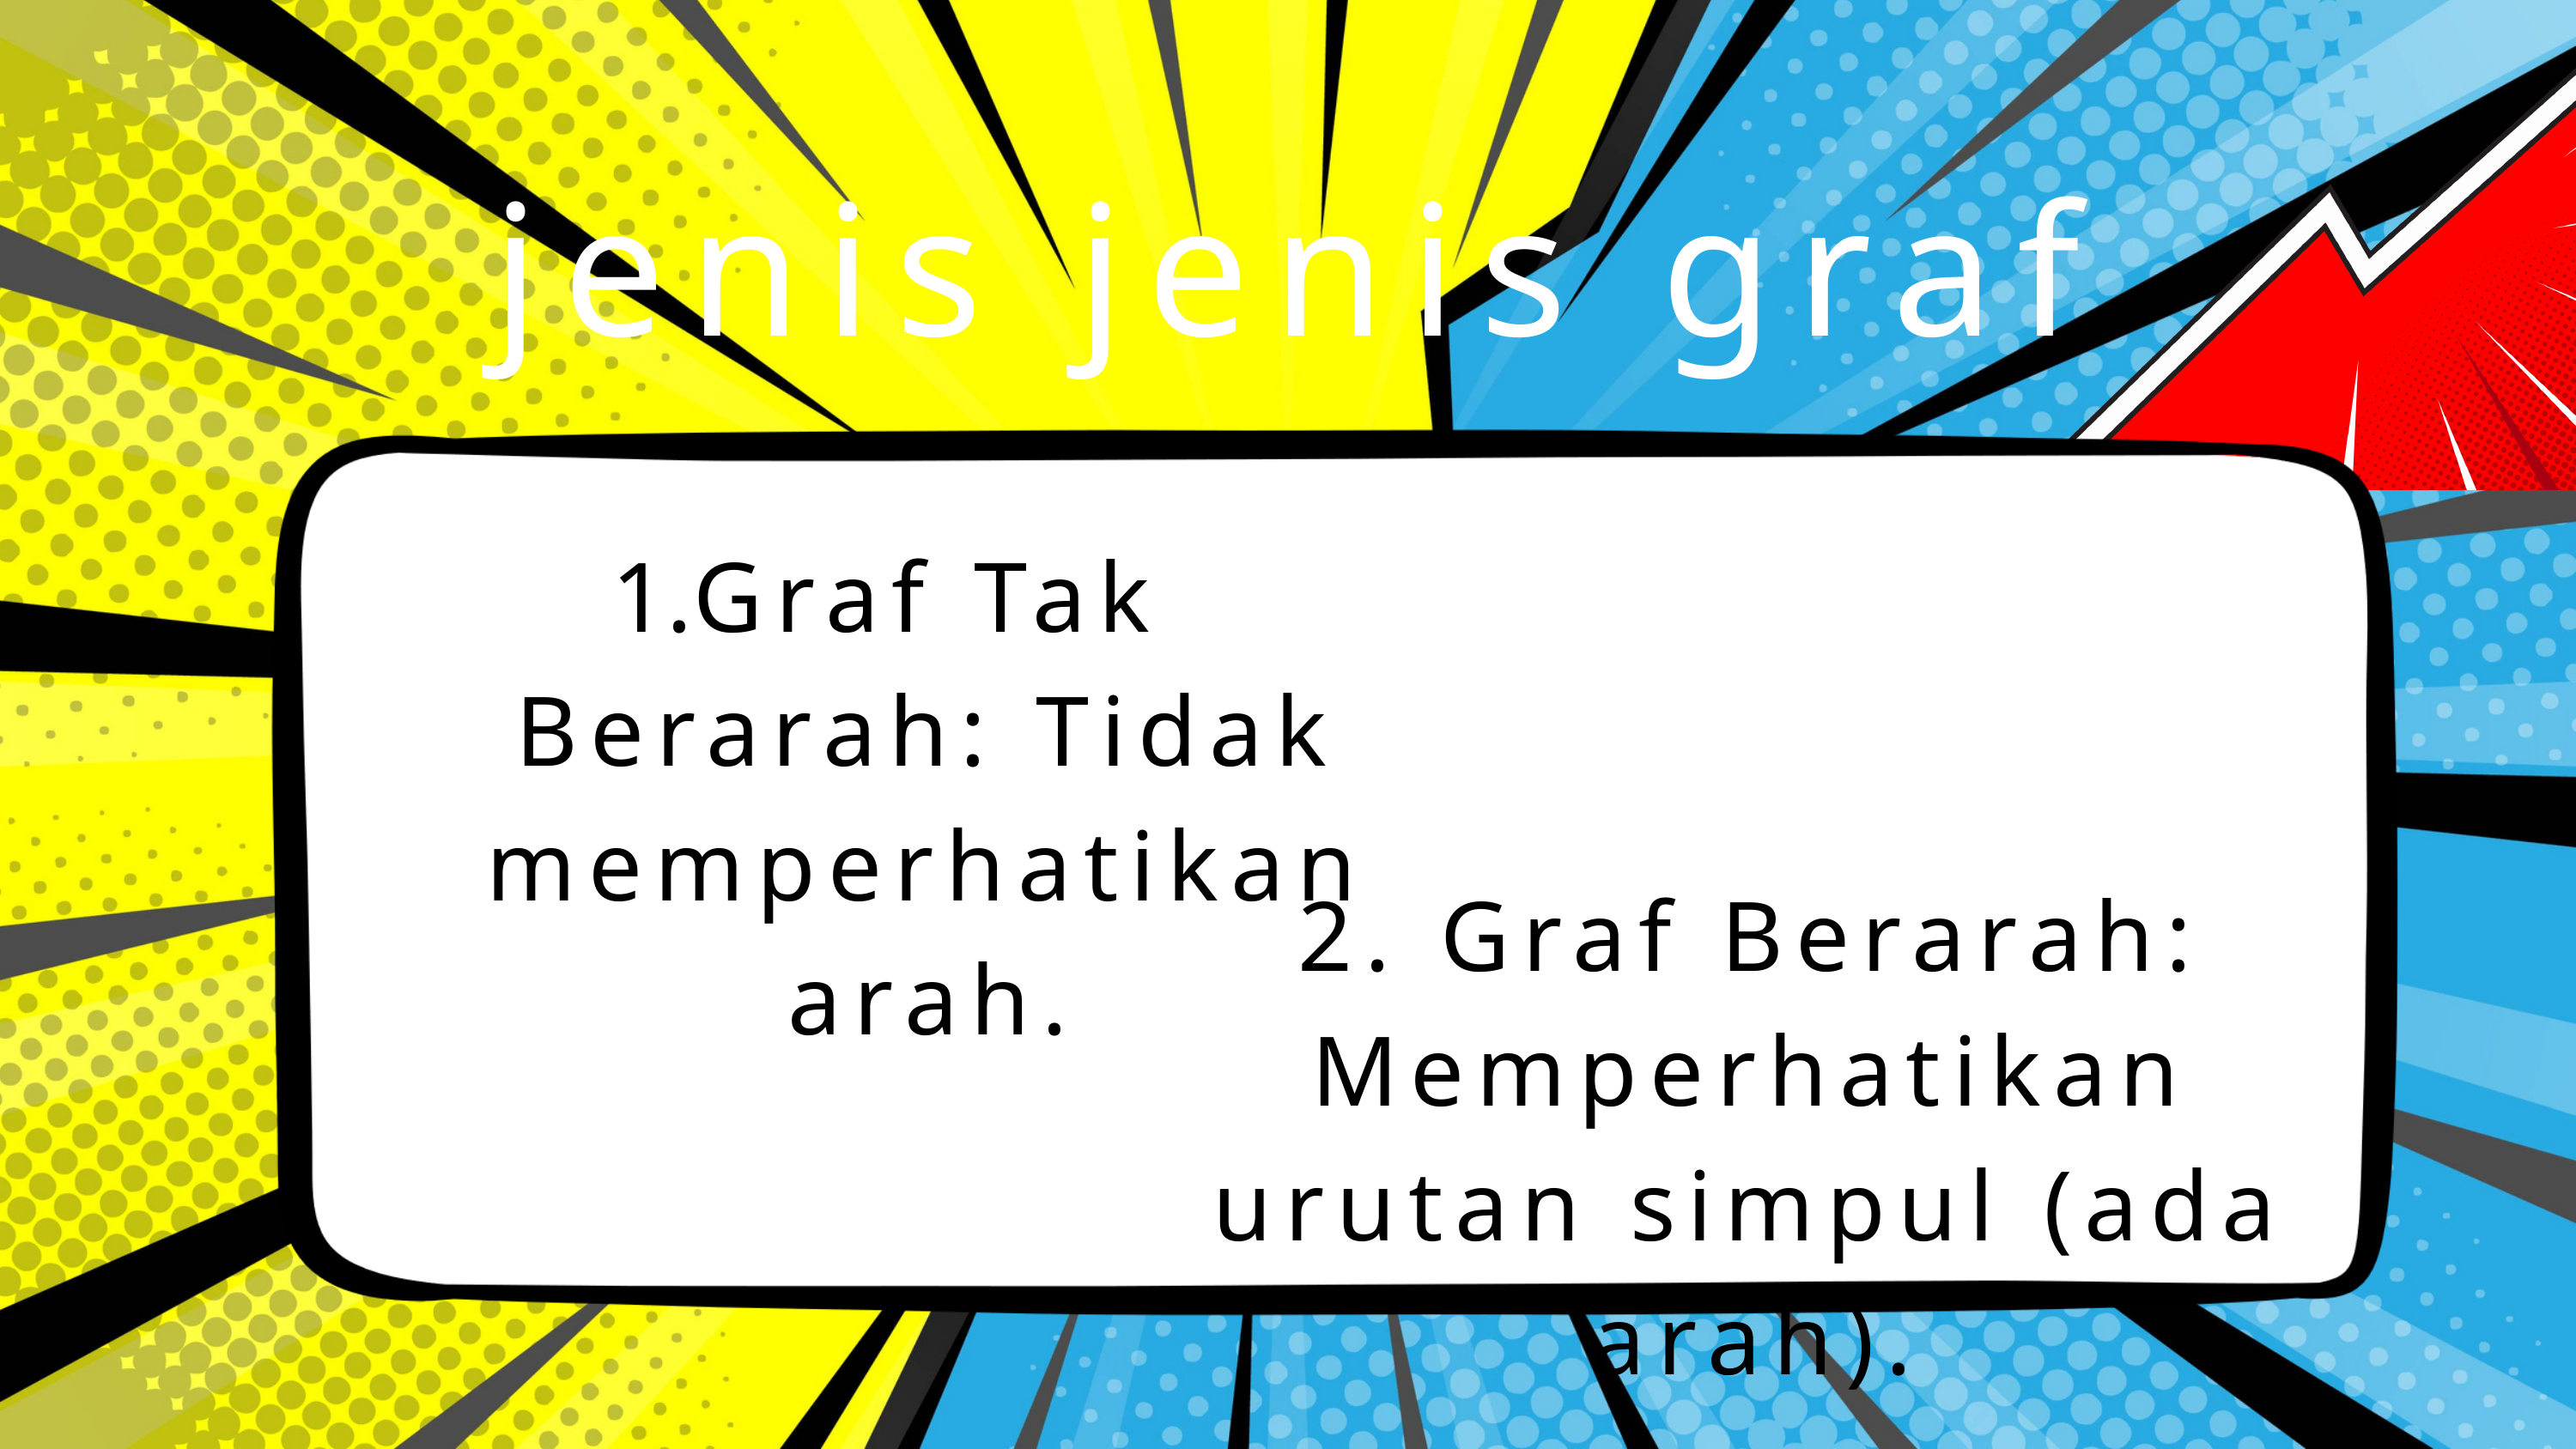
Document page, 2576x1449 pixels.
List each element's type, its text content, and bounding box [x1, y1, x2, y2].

text_box [0, 0, 2576, 1449]
text_box 2. Graf Berarah: Memperhatikan urutan simpul (ada arah). [1175, 856, 2329, 1395]
text_box Graf Tak Berarah: Tidak memperhatikan arah. [270, 516, 1424, 1055]
text_box jenis jenis graf [479, 116, 2097, 373]
text_box [270, 427, 2398, 1318]
text_box [2013, 0, 2576, 490]
